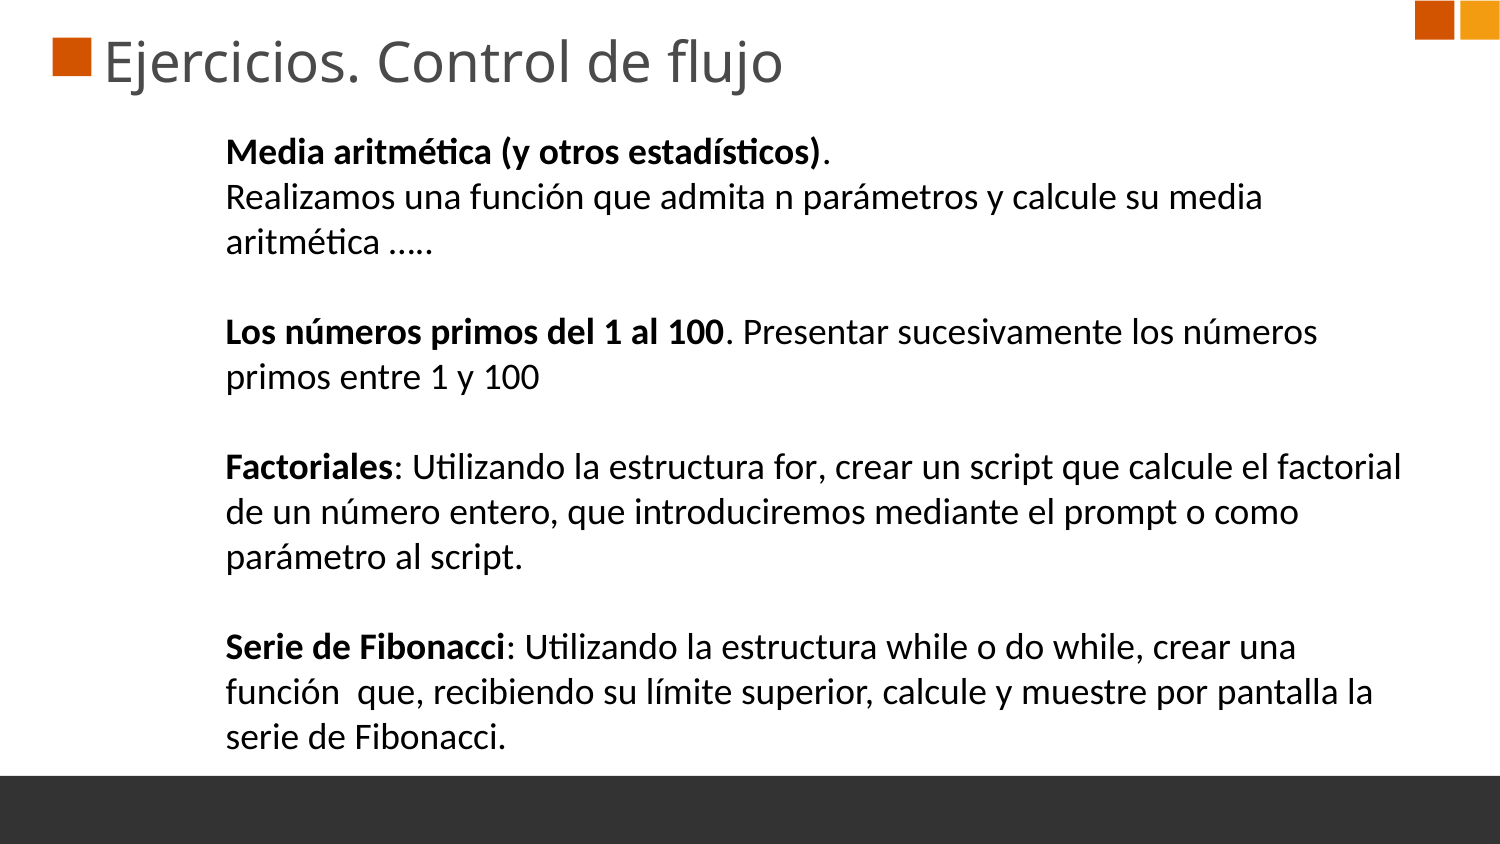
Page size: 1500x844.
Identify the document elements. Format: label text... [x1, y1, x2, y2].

list Media aritmética (y otros estadísticos). Realizamos una función que admita n parámetros y calcule su media aritmética ….. Los números primos del 1 al 100. Presentar sucesivamente los números primos entre 1 y 100 Factoriales: Utilizando la estructura for, crear un script que calcule el factorial de un número entero, que introduciremos mediante el prompt o como parámetro al script. Serie de Fibonacci: Utilizando la estructura while o do while, crear una función que, recibiendo su límite superior, calcule y muestre por pantalla la serie de Fibonacci. [217, 118, 1428, 765]
title Ejercicios. Control de flujo [94, 17, 1381, 107]
